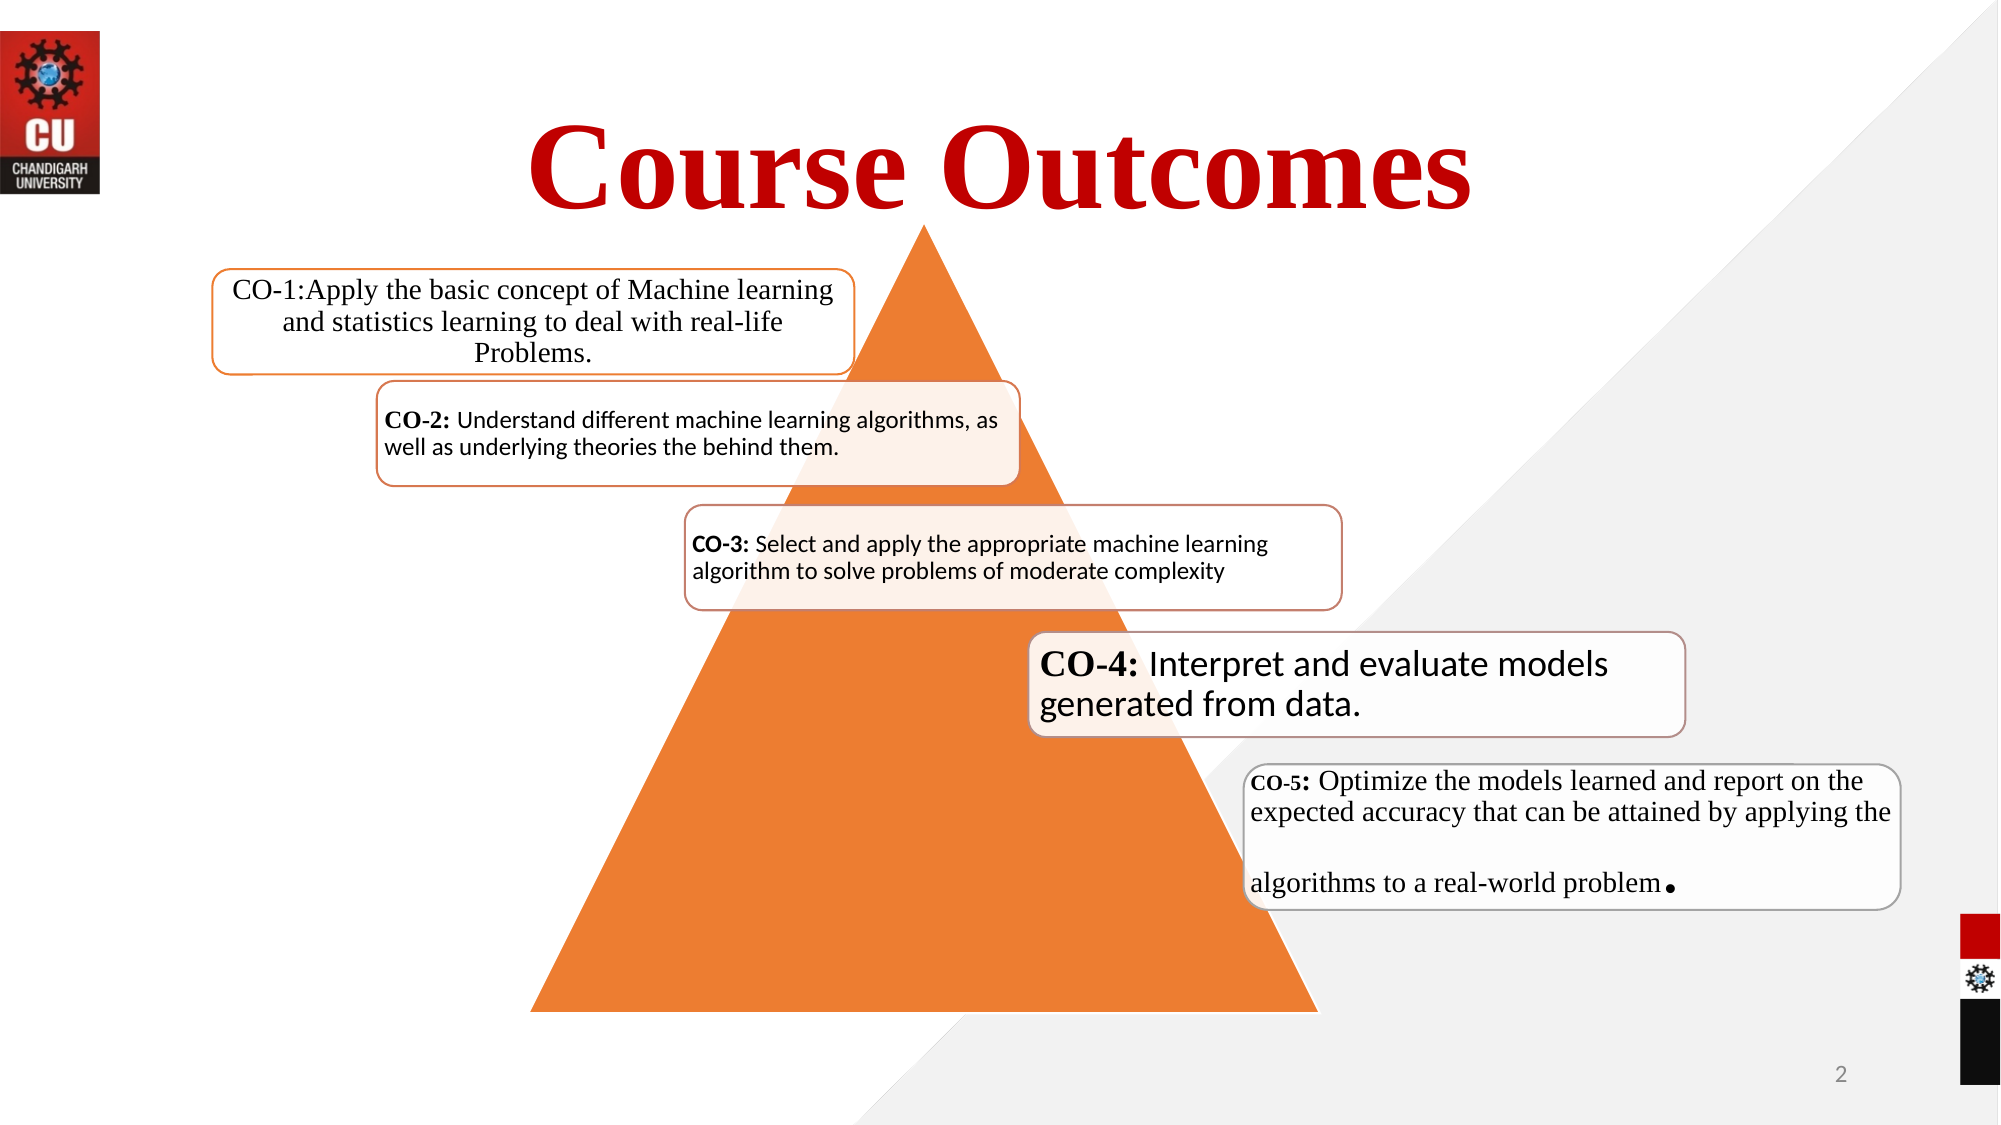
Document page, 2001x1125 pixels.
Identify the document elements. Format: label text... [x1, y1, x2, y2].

picture [0, 0, 2001, 1125]
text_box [212, 221, 1901, 1014]
slide_number ‹#› [1412, 1042, 1863, 1103]
title Course Outcomes [137, 59, 1863, 278]
